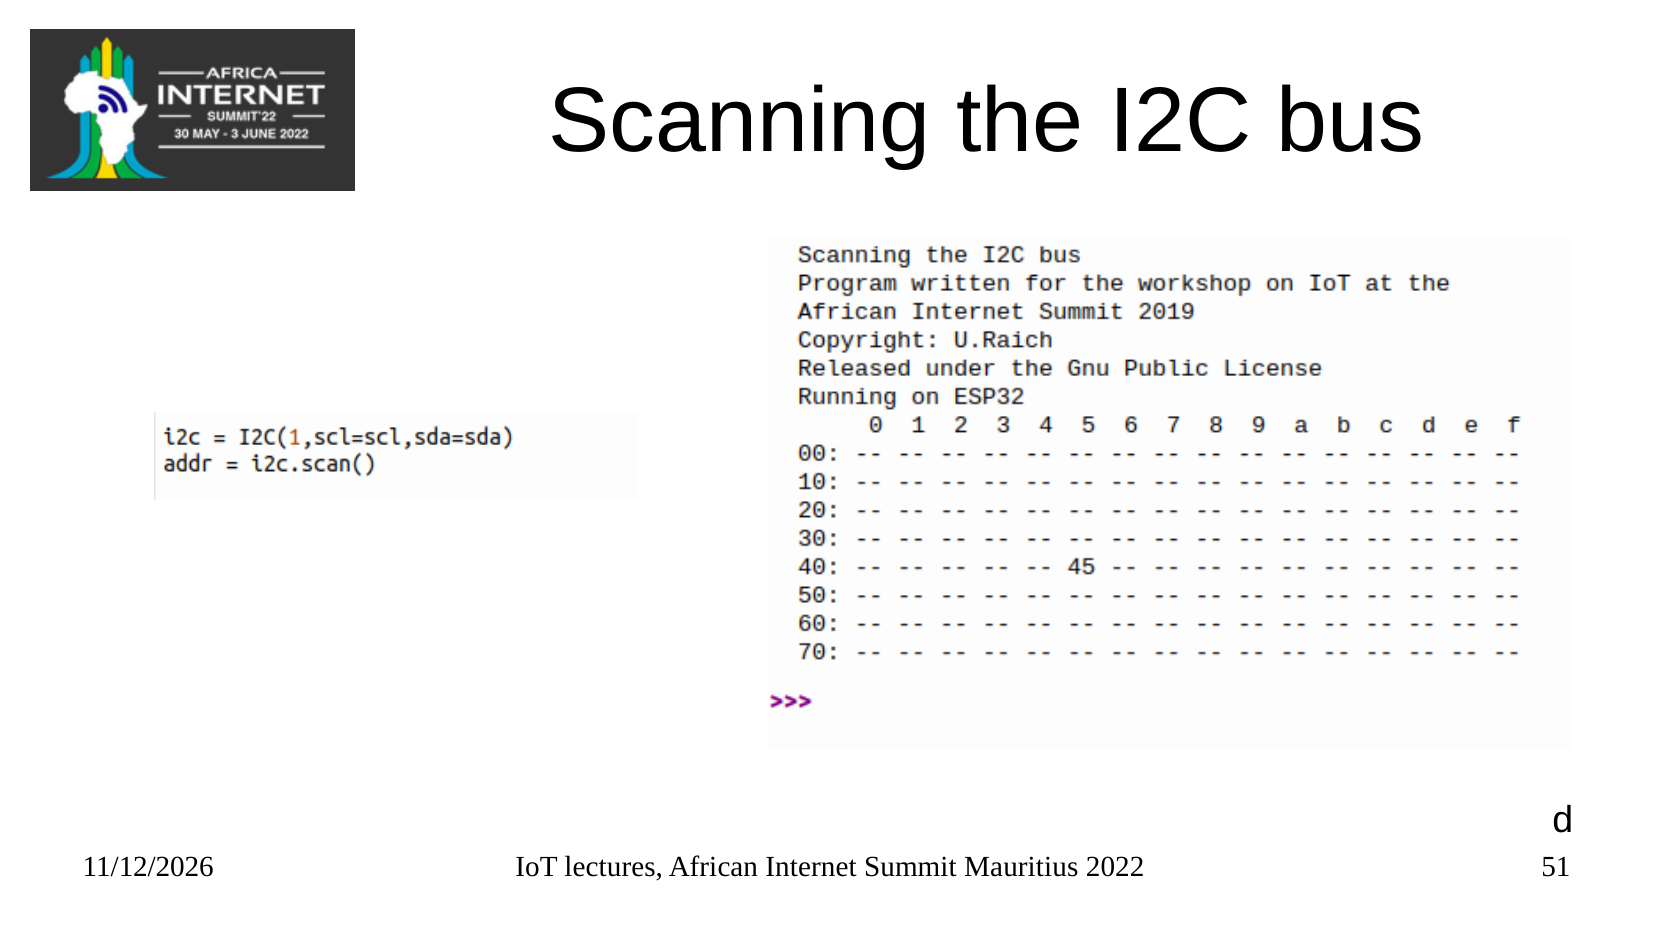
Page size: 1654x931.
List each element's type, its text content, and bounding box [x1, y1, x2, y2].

picture [767, 235, 1571, 751]
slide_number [82, 847, 468, 912]
picture [30, 29, 355, 191]
footer IoT lectures, African Internet Summit Mauritius 2022 [509, 847, 1152, 912]
text_box d [1537, 787, 1588, 845]
title Scanning the I2C bus [403, 37, 1571, 193]
slide_number 51 [1185, 847, 1571, 912]
picture [154, 412, 638, 501]
